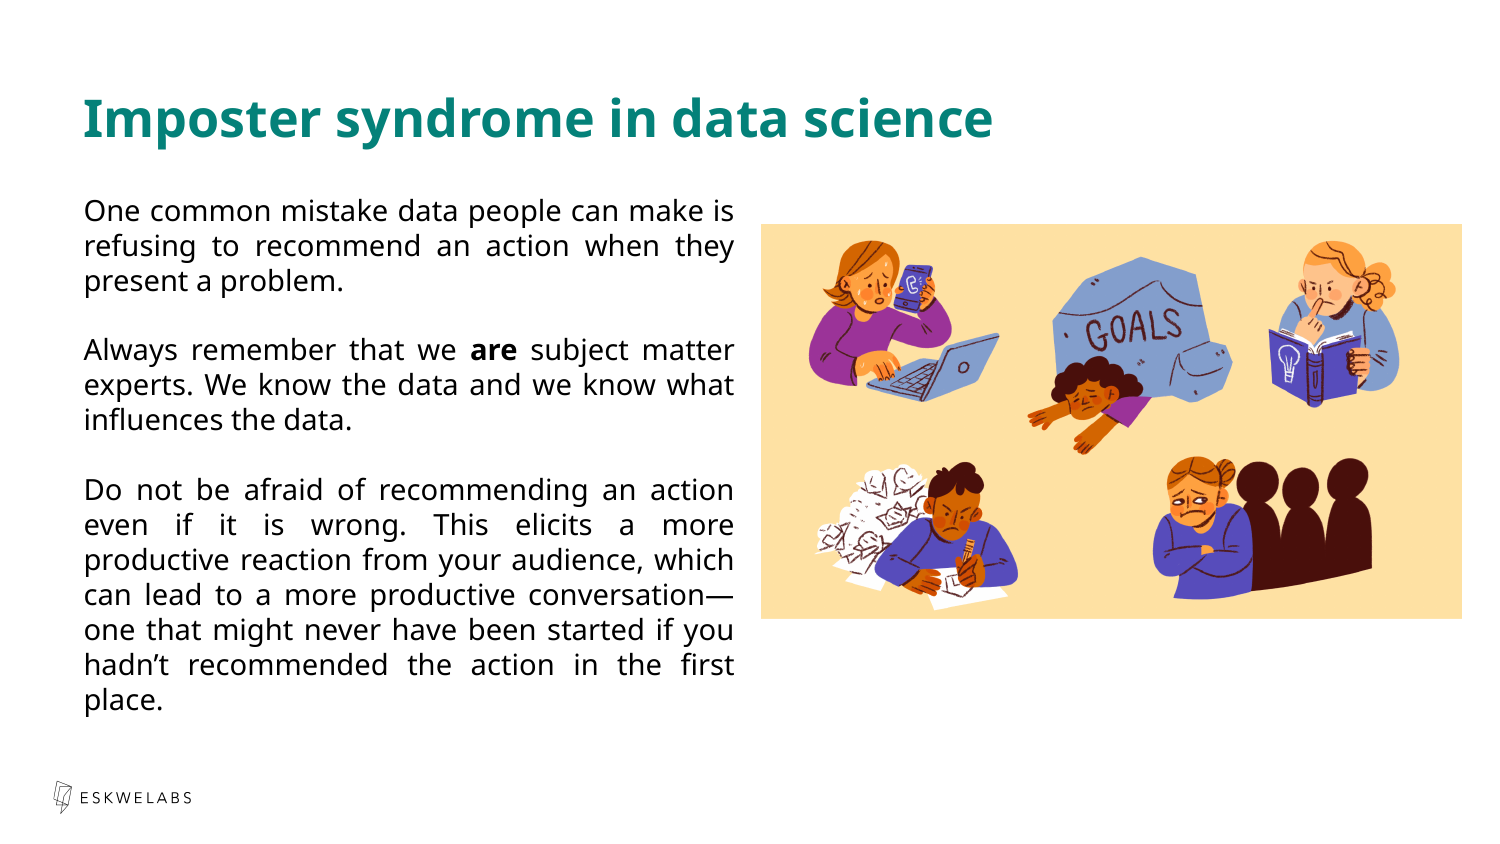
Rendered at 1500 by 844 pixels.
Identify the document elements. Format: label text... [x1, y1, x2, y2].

text_box Imposter syndrome in data science [68, 70, 1441, 163]
text_box One common mistake data people can make is refusing to recommend an action when they present a problem. Always remember that we are subject matter experts. We know the data and we know what influences the data. Do not be afraid of recommending an action even if it is wrong. This elicits a more productive reaction from your audience, which can lead to a more productive conversation—one that might never have been started if you hadn’t recommended the action in the first place. [68, 176, 750, 732]
picture [37, 778, 207, 820]
picture [761, 224, 1463, 619]
